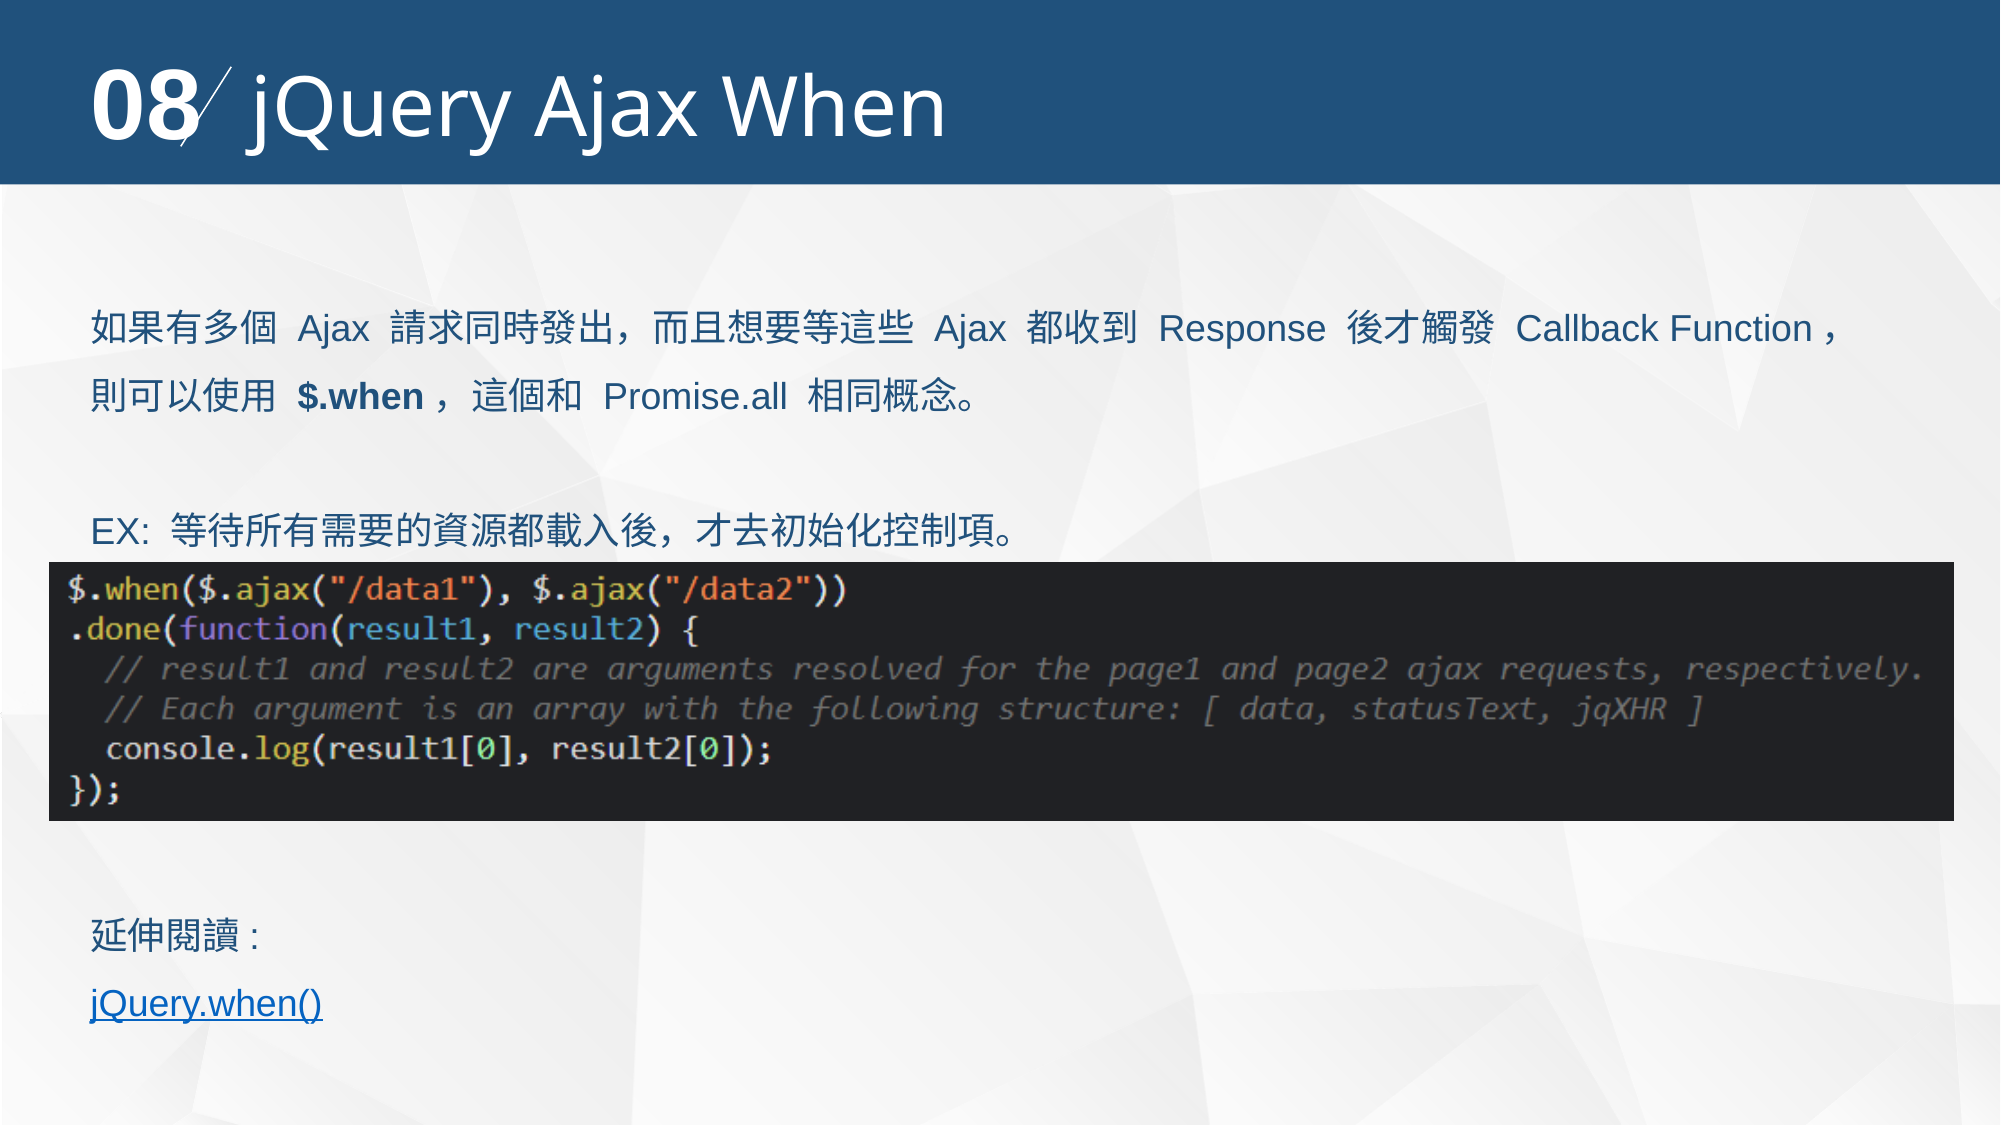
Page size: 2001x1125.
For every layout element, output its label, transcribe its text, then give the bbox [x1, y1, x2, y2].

text_box 如果有多個 Ajax 請求同時發出，而且想要等這些 Ajax 都收到 Response 後才觸發 Callback Function，則可以使用 $.when，這個和 Promise.all 相同概念。 EX: 等待所有需要的資源都載入後，才去初始化控制項。 延伸閱讀: jQuery.when() [75, 274, 1882, 559]
picture [0, 0, 2001, 1125]
text_box 如果有多個 Ajax 請求同時發出，而且想要等這些 Ajax 都收到 Response 後才觸發 Callback Function，則可以使用 $.when，這個和 Promise.all 相同概念。 EX: 等待所有需要的資源都載入後，才去初始化控制項。 延伸閱讀: jQuery.when() [75, 832, 1882, 1046]
list 08 [75, 45, 218, 212]
list jQuery Ajax When [235, 57, 1768, 139]
